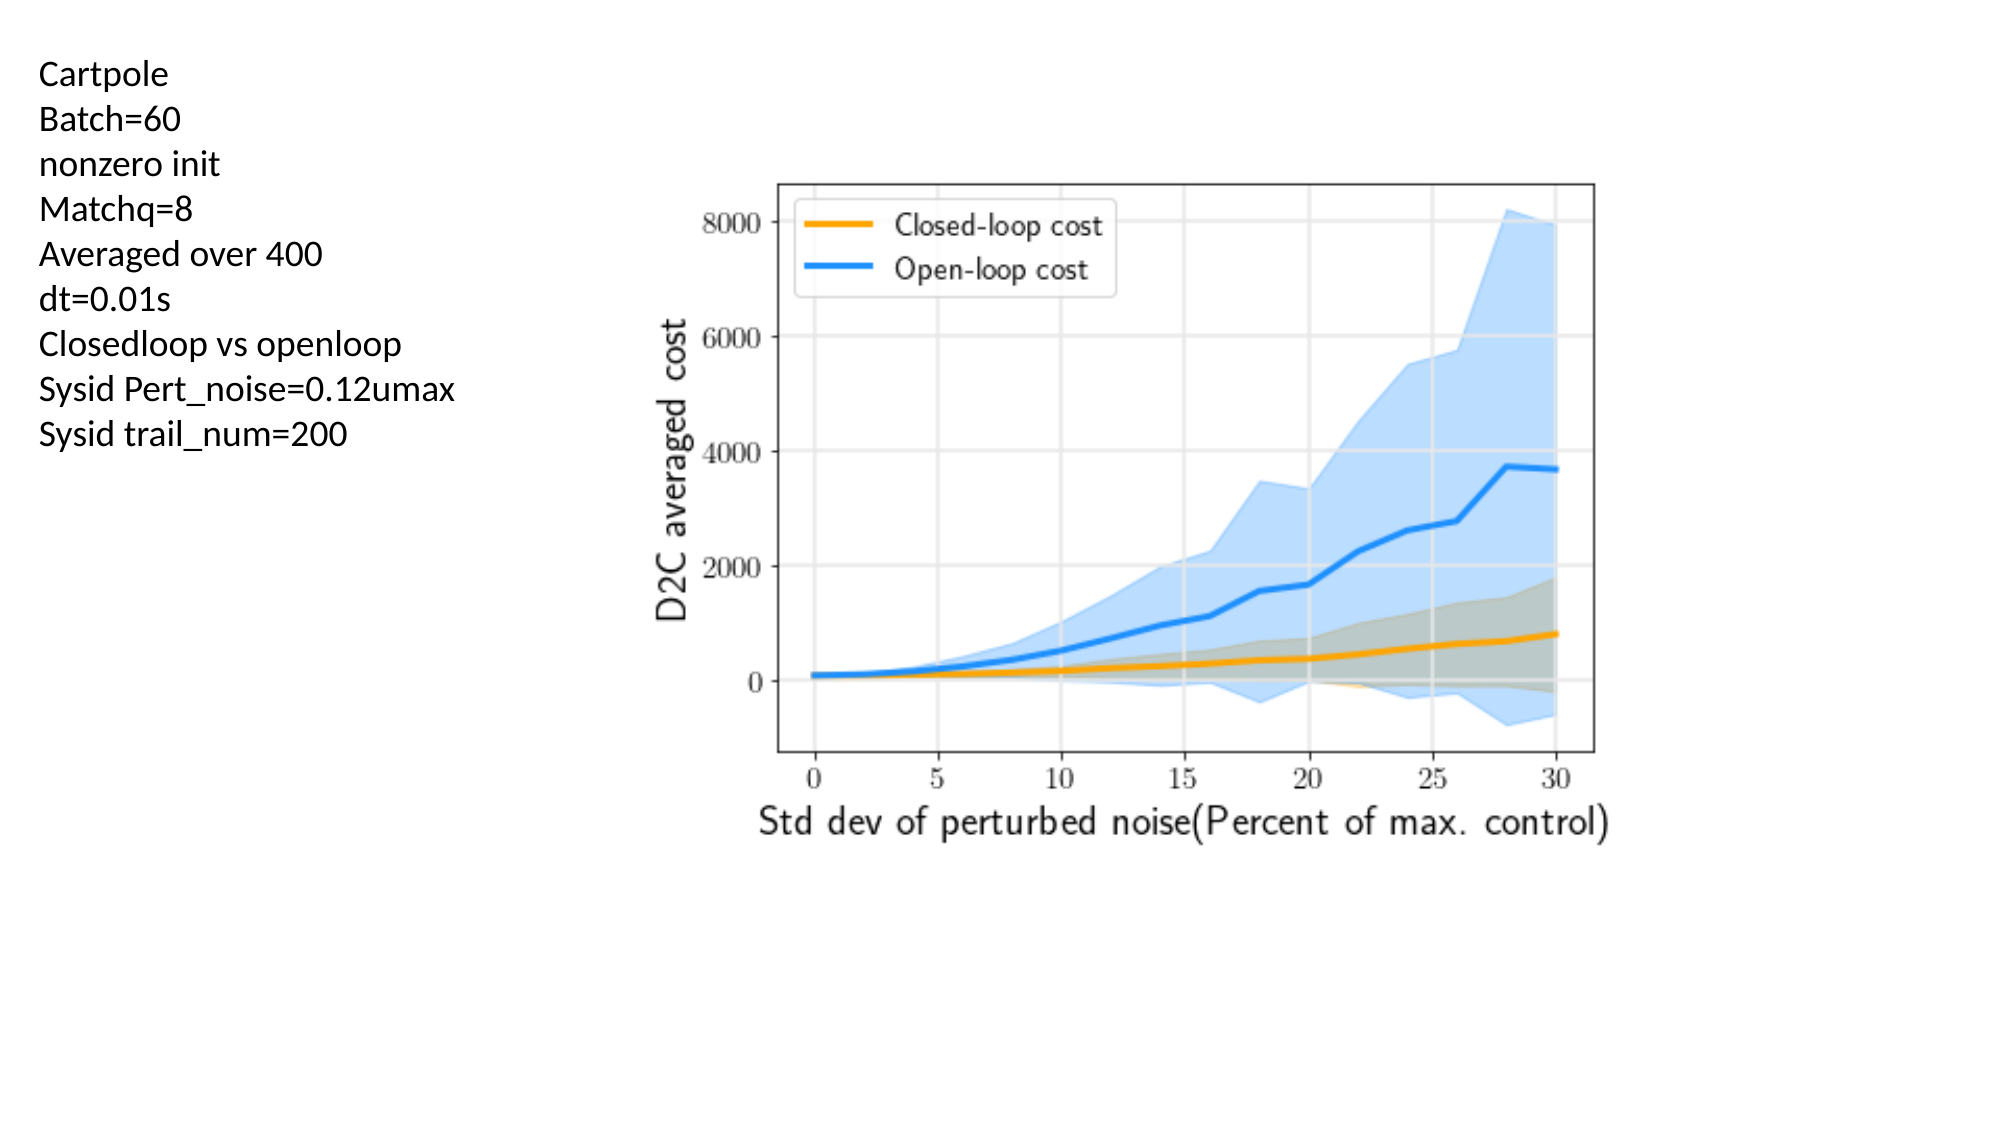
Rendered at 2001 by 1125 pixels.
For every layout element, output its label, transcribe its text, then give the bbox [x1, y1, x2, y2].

picture [642, 163, 1627, 858]
text_box Cartpole Batch=60 nonzero init Matchq=8 Averaged over 400 dt=0.01s Closedloop vs openloop Sysid Pert_noise=0.12umax Sysid trail_num=200 [24, 41, 497, 461]
